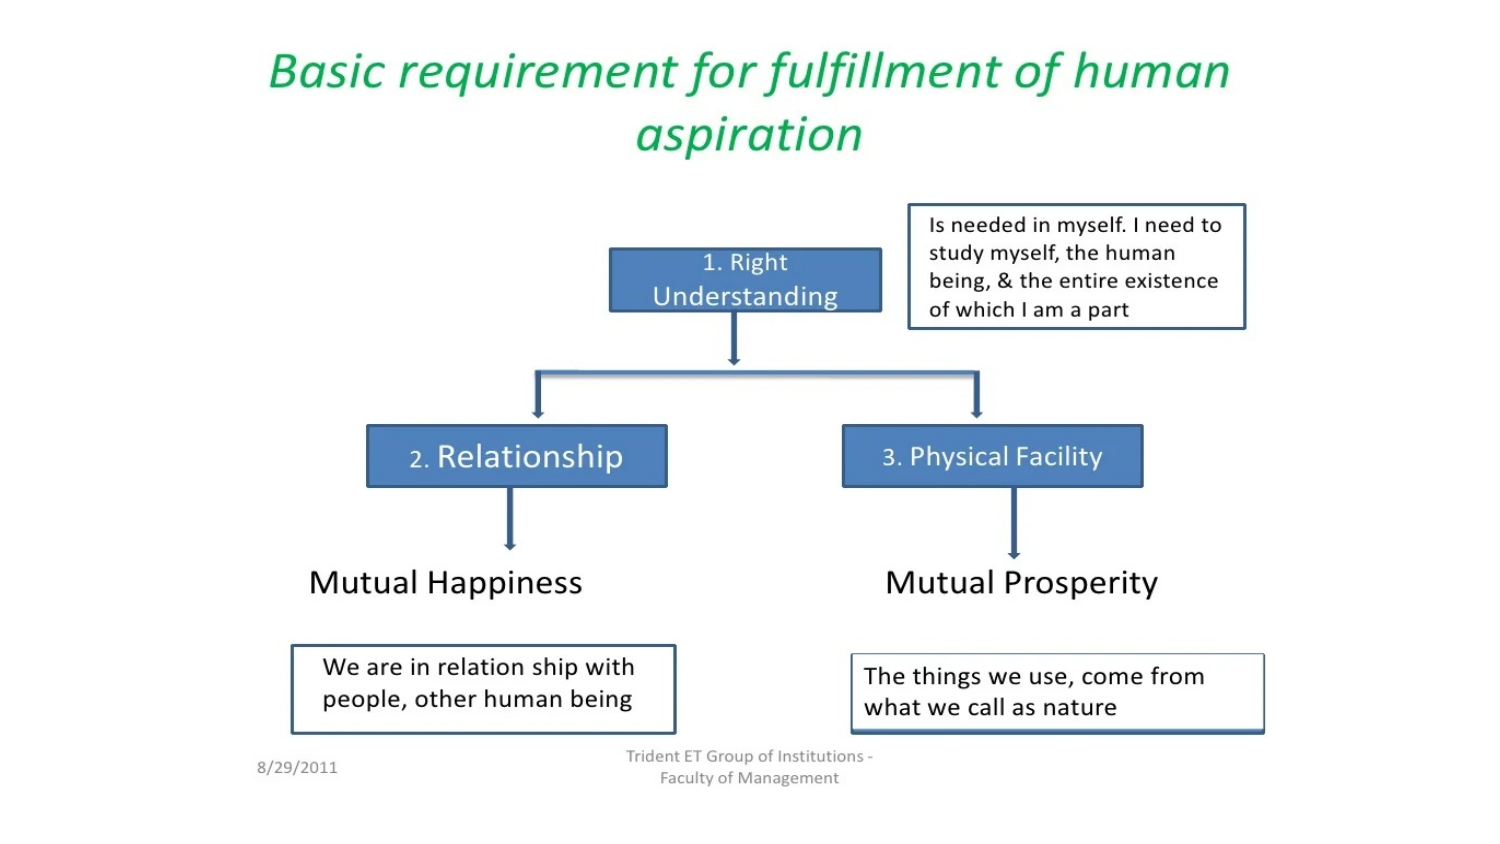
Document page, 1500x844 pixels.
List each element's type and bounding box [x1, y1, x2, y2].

picture [190, 10, 1310, 804]
